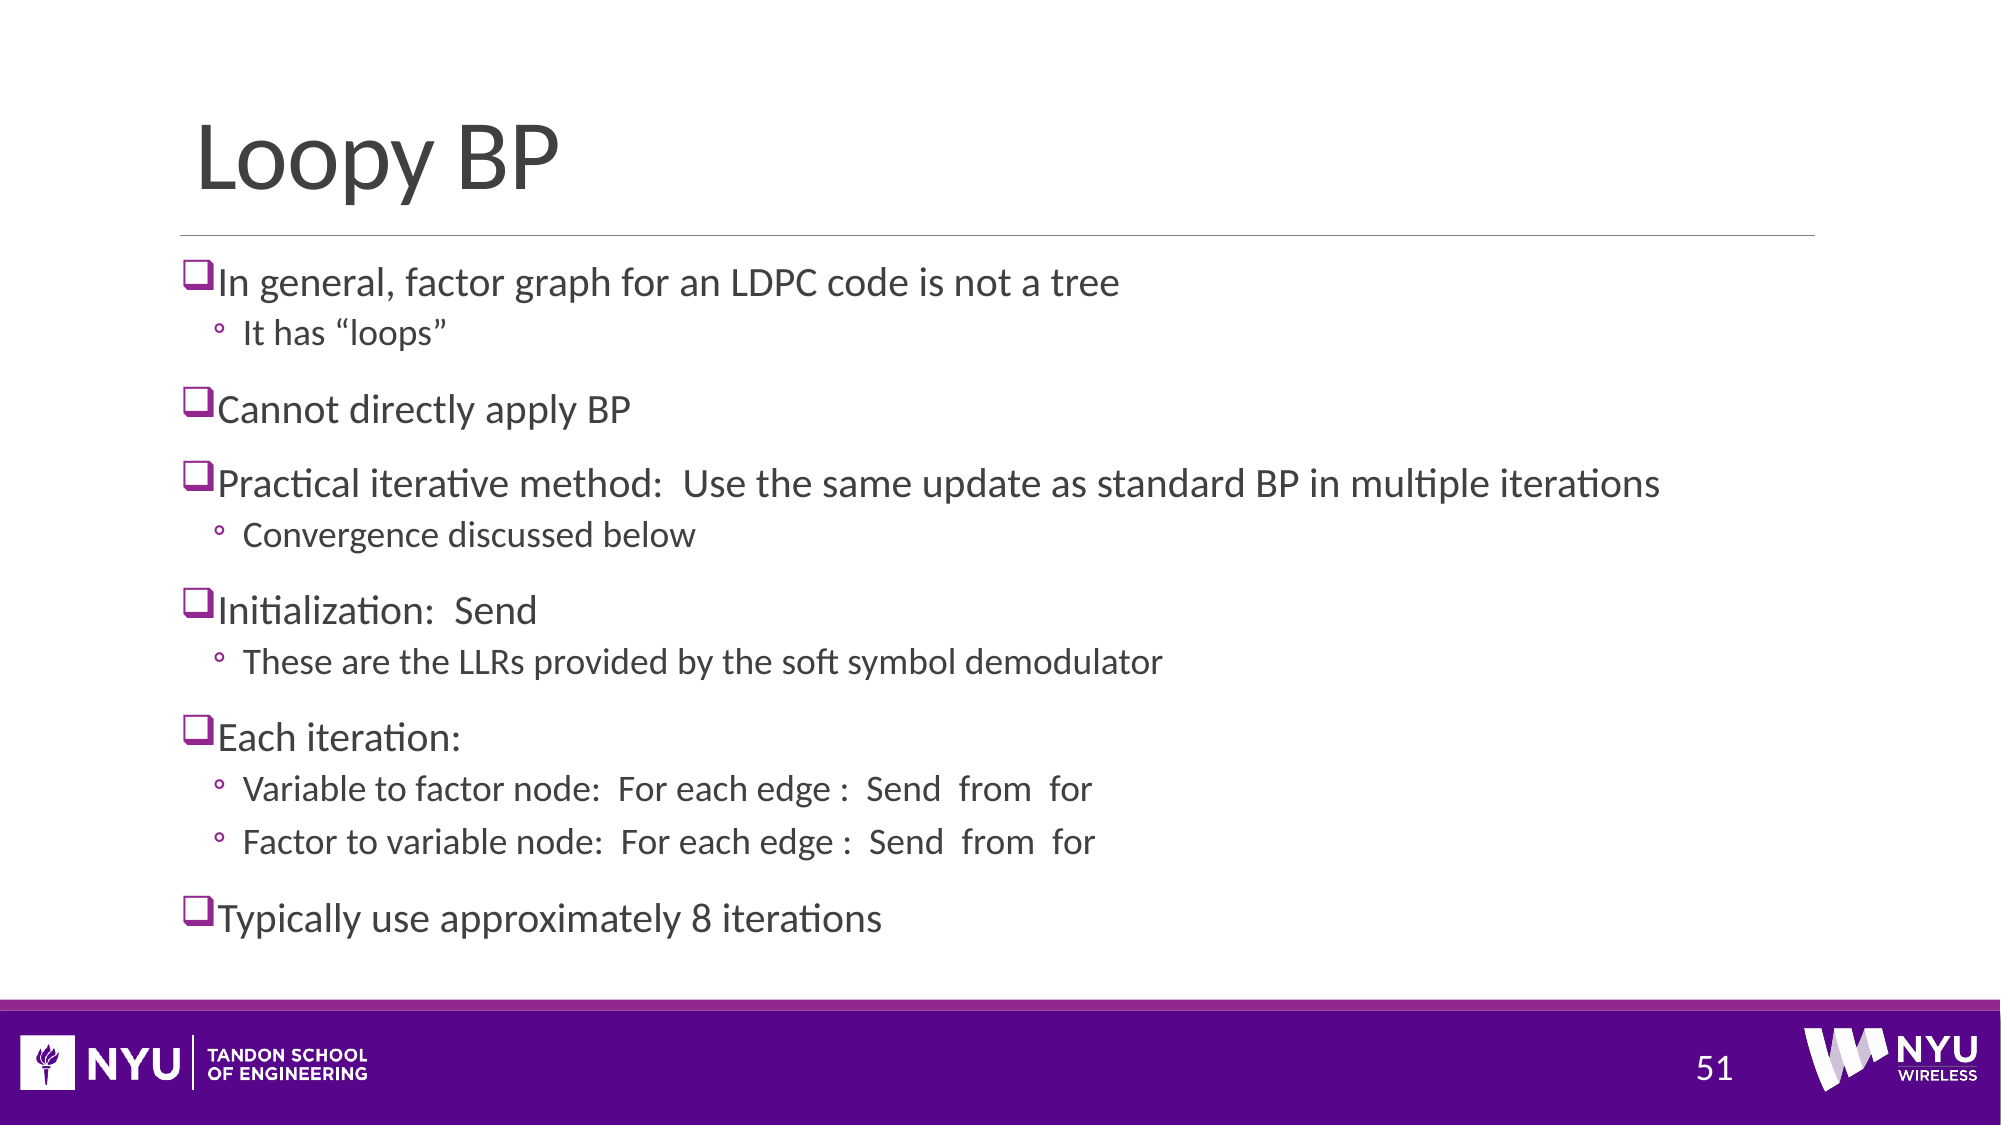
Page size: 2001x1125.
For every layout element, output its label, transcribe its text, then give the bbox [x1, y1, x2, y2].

title Loopy BP [180, 47, 1830, 218]
slide_number 51 [1533, 1035, 1749, 1096]
